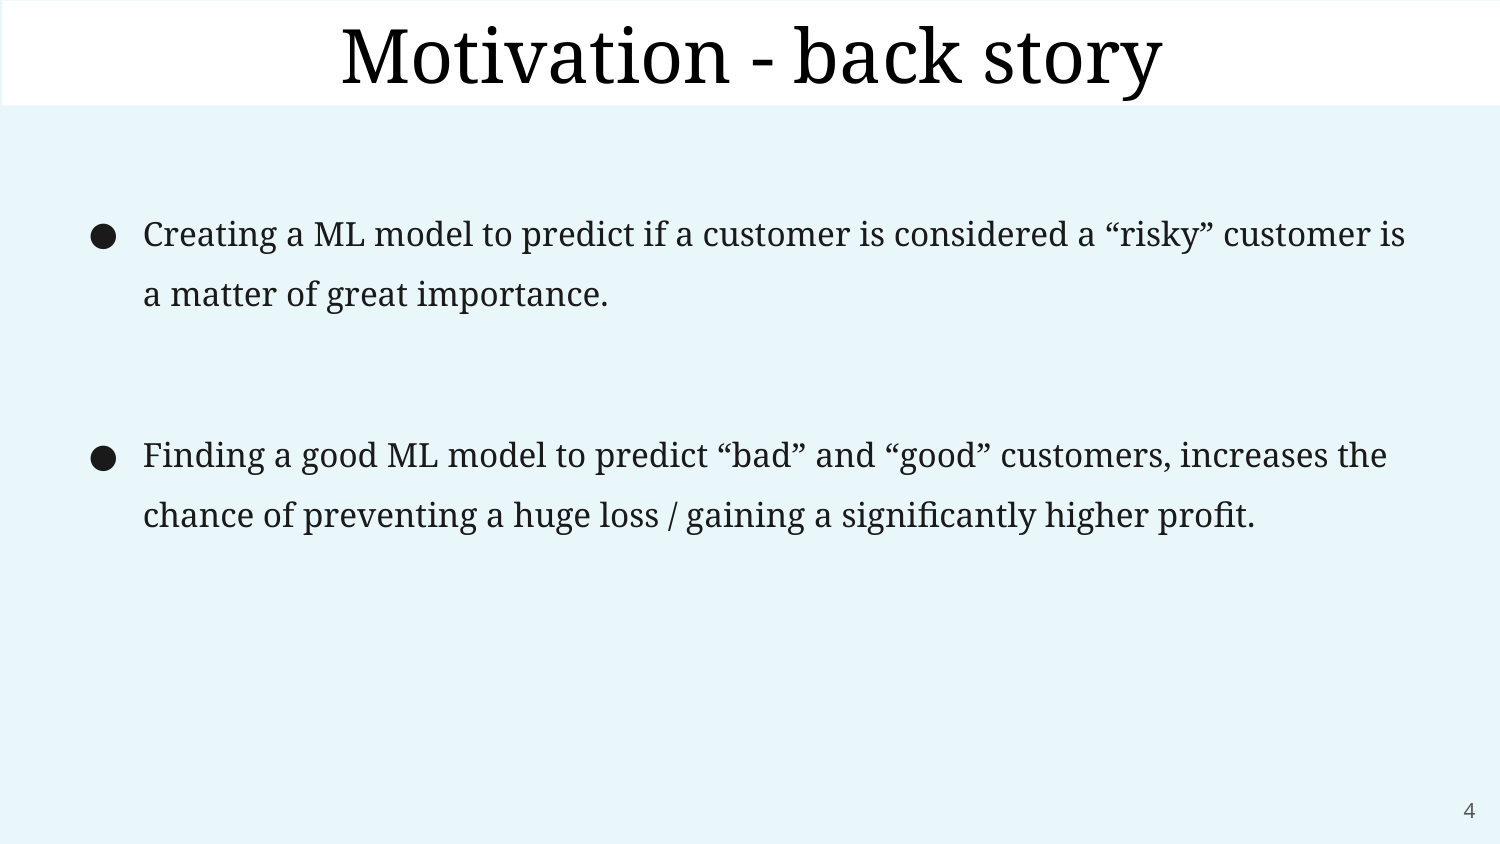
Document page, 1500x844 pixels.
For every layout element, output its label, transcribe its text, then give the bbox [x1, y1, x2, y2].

slide_number ‹#› [1400, 779, 1491, 844]
text_box Motivation - back story [2, 0, 1500, 106]
text_box Creating a ML model to predict if a customer is considered a “risky” customer is a matter of great importance. Finding a good ML model to predict “bad” and “good” customers, increases the chance of preventing a huge loss / gaining a significantly higher profit. [52, 117, 1447, 550]
